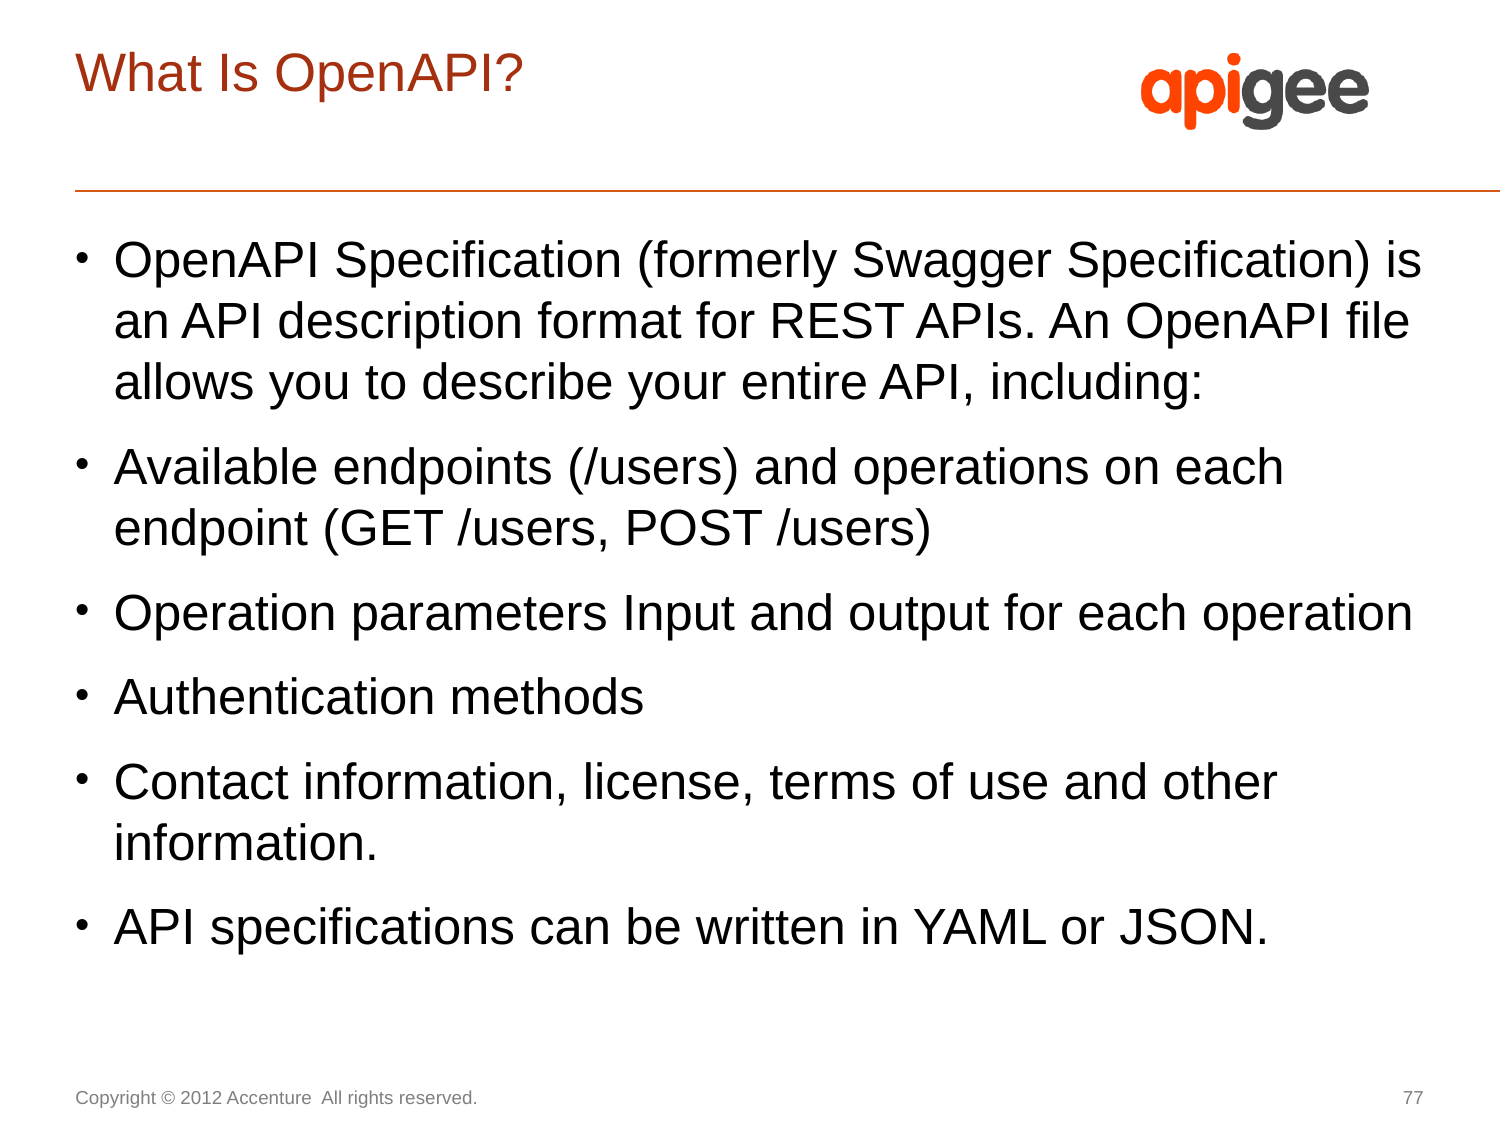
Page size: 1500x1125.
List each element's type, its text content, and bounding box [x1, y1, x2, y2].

list OpenAPI Specification (formerly Swagger Specification) is an API description format for REST APIs. An OpenAPI file allows you to describe your entire API, including: Available endpoints (/users) and operations on each endpoint (GET /users, POST /users) Operation parameters Input and output for each operation Authentication methods Contact information, license, terms of use and other information. API specifications can be written in YAML or JSON. [75, 226, 1425, 1018]
title What Is OpenAPI? [75, 27, 1422, 157]
